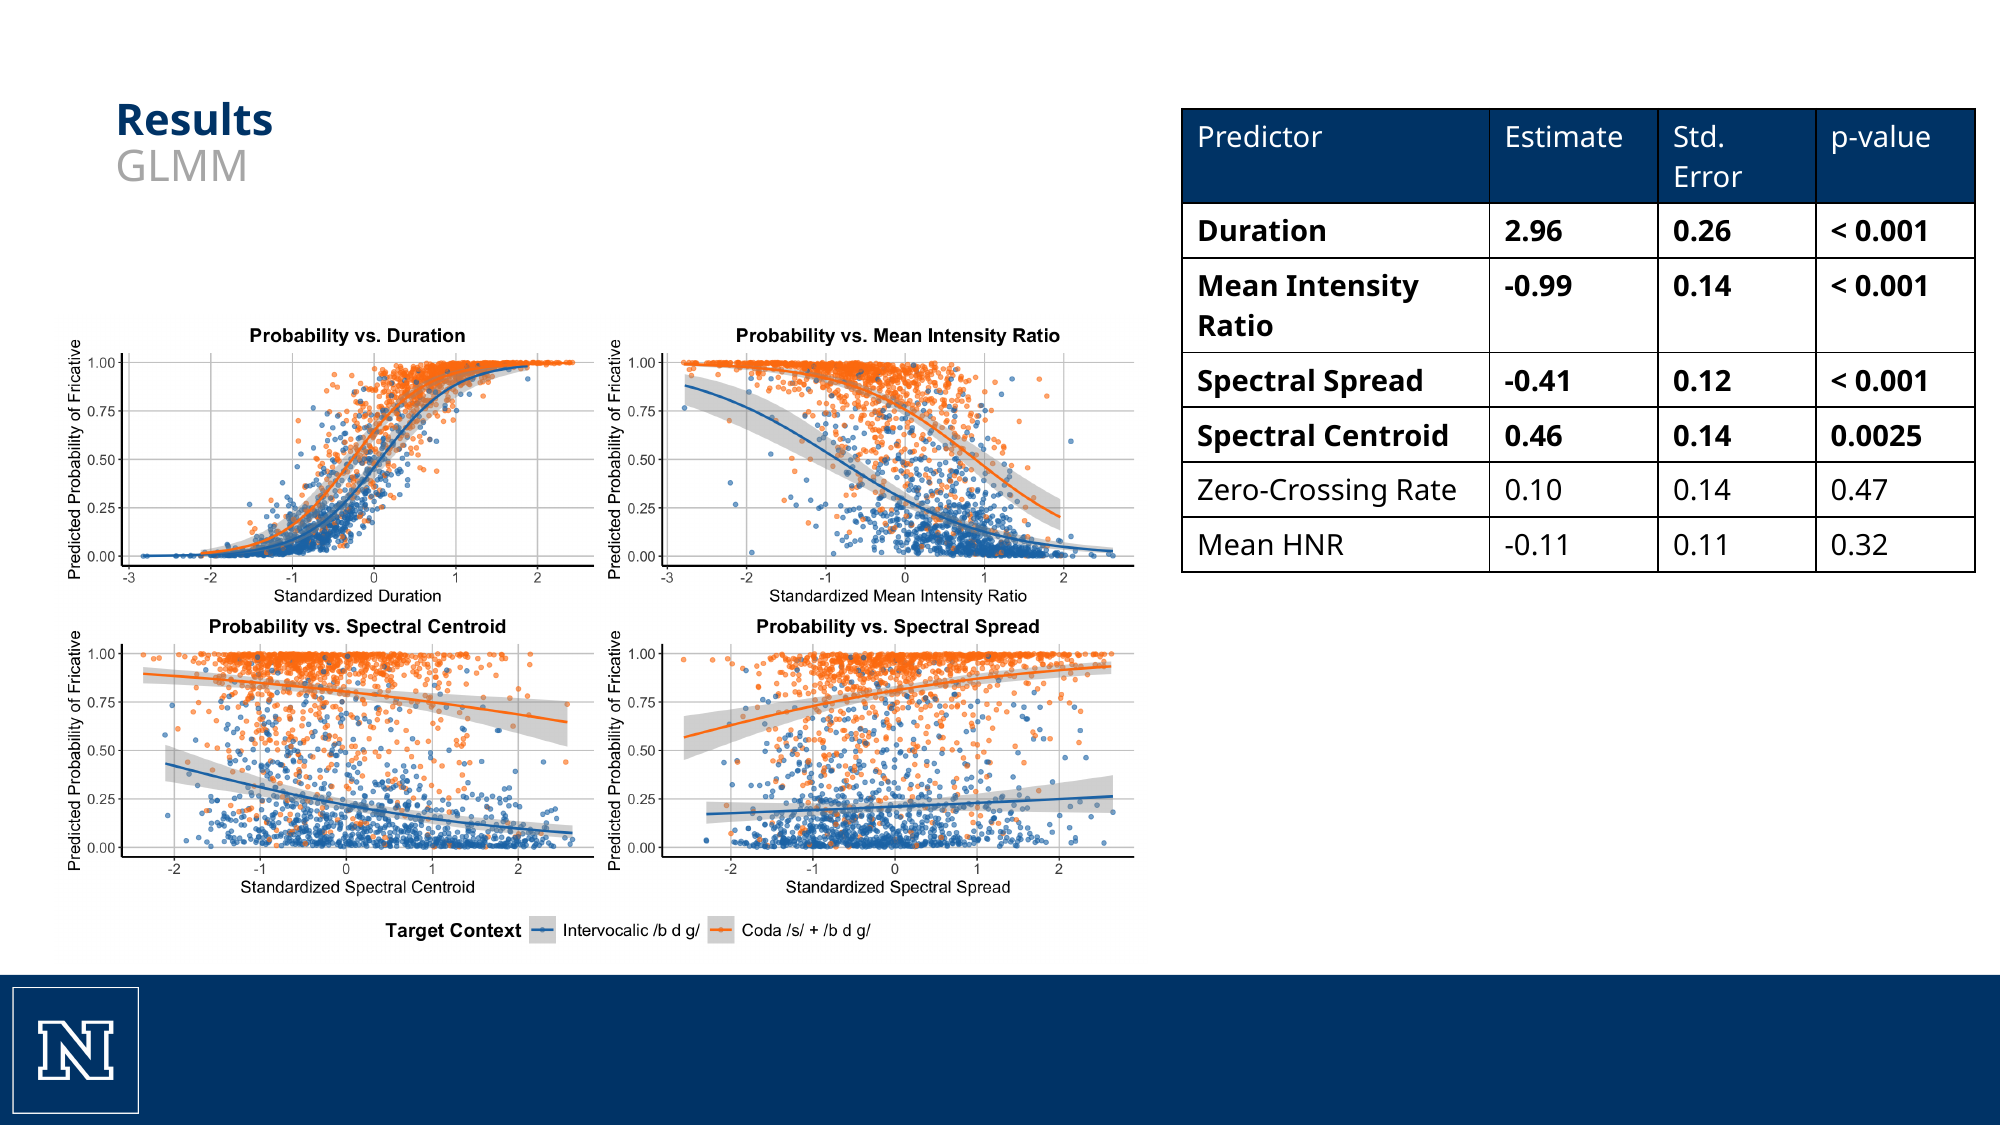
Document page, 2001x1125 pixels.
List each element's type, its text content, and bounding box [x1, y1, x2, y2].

text_box [0, 974, 2000, 1125]
table_cell < 0.001 [1817, 353, 1974, 406]
table_cell 0.12 [1659, 353, 1815, 406]
table_cell Spectral Spread [1183, 353, 1489, 406]
table_cell 2.96 [1490, 204, 1657, 257]
table_cell < 0.001 [1817, 259, 1974, 352]
table_header Estimate [1490, 110, 1657, 202]
table_cell Mean HNR [1183, 518, 1489, 571]
table_cell Zero-Crossing Rate [1183, 463, 1489, 516]
table_cell 0.11 [1659, 518, 1815, 571]
table_cell Duration [1183, 204, 1489, 257]
title Results GLMM [100, 90, 1849, 201]
table_cell -0.41 [1490, 353, 1657, 406]
table_cell 0.14 [1659, 463, 1815, 516]
table_header Predictor [1183, 110, 1489, 202]
table_cell 0.47 [1817, 463, 1974, 516]
picture [53, 314, 1148, 964]
table_cell 0.14 [1659, 408, 1815, 461]
table_cell 0.46 [1490, 408, 1657, 461]
table_cell 0.26 [1659, 204, 1815, 257]
table_cell 0.14 [1659, 259, 1815, 352]
table_header p-value [1817, 110, 1974, 202]
table_header Std. Error [1659, 110, 1815, 202]
table_cell Spectral Centroid [1183, 408, 1489, 461]
table_cell < 0.001 [1817, 204, 1974, 257]
table_cell -0.99 [1490, 259, 1657, 352]
table_cell -0.11 [1490, 518, 1657, 571]
table_cell 0.10 [1490, 463, 1657, 516]
table_cell 0.32 [1817, 518, 1974, 571]
picture [12, 987, 139, 1114]
table_cell 0.0025 [1817, 408, 1974, 461]
table_cell Mean Intensity Ratio [1183, 259, 1489, 352]
